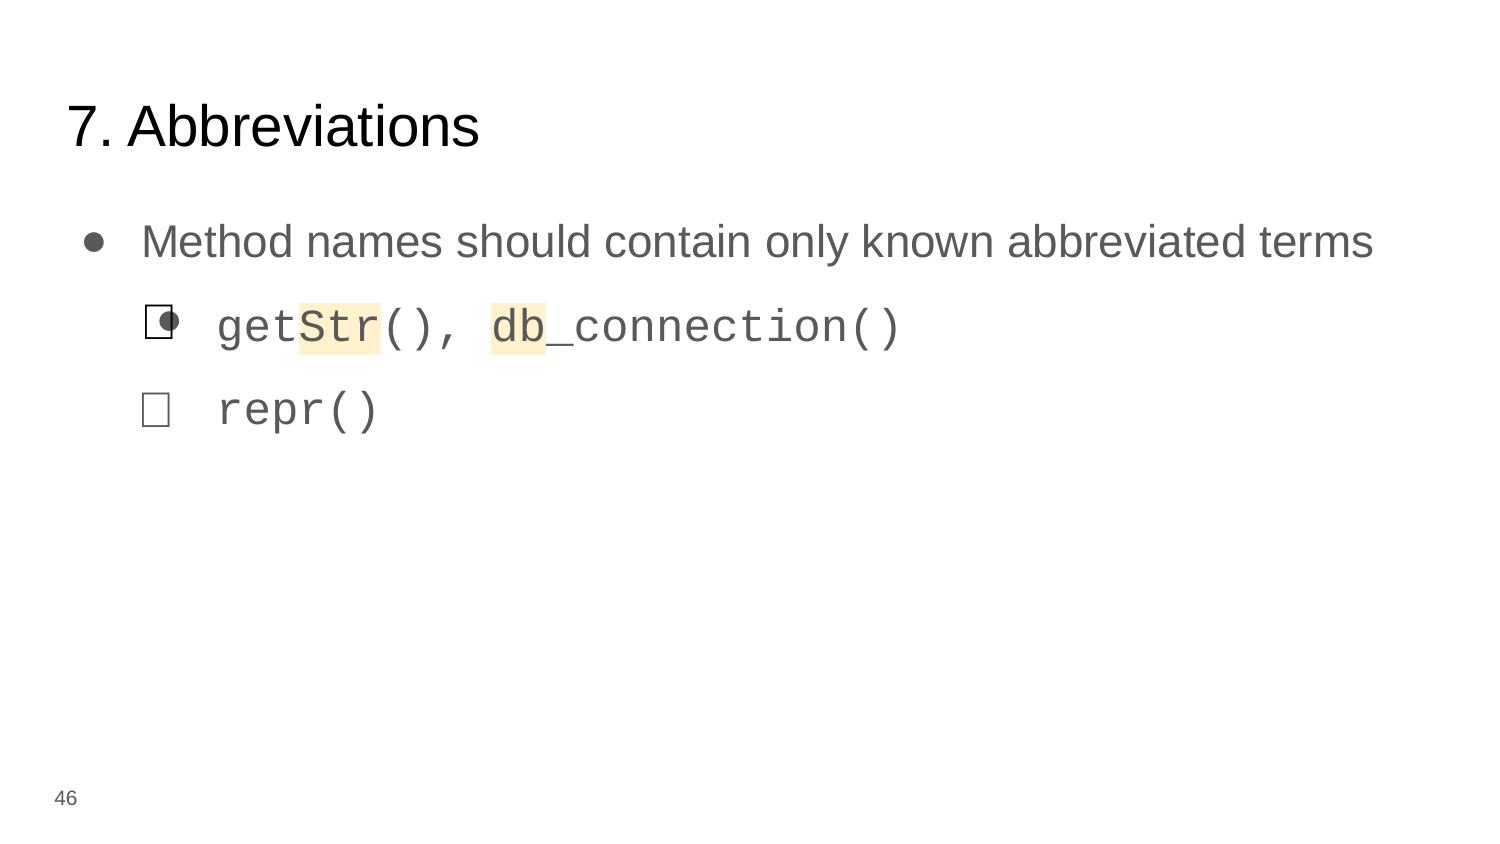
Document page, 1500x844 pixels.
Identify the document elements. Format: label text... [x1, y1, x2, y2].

text_box ❌ [122, 362, 213, 453]
slide_number ‹#› [2, 764, 93, 830]
text_box Method names should contain only known abbreviated terms getStr(), db_connection() repr() [51, 188, 1449, 750]
title 7. Abbreviations [51, 72, 1449, 167]
text_box ✅ [124, 274, 215, 365]
